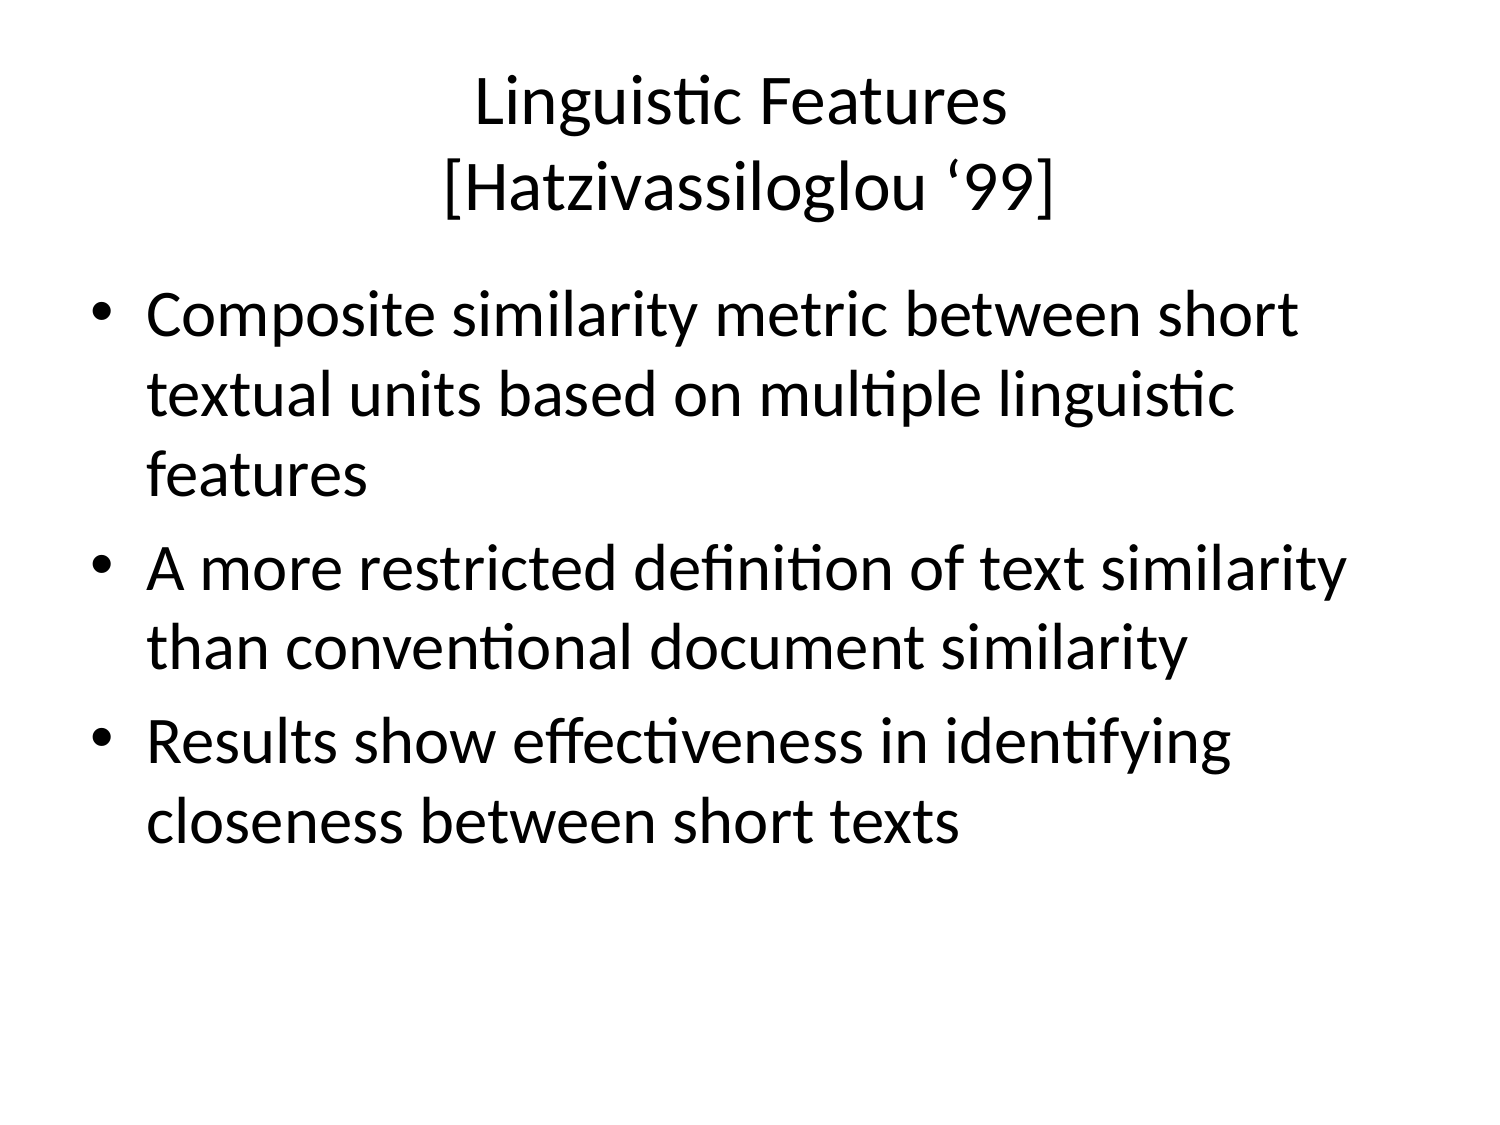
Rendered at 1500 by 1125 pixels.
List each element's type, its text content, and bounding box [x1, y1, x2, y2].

list Composite similarity metric between short textual units based on multiple linguistic features A more restricted definition of text similarity than conventional document similarity Results show effectiveness in identifying closeness between short texts [75, 262, 1425, 1005]
title Linguistic Features [Hatzivassiloglou ‘99] [75, 45, 1425, 233]
